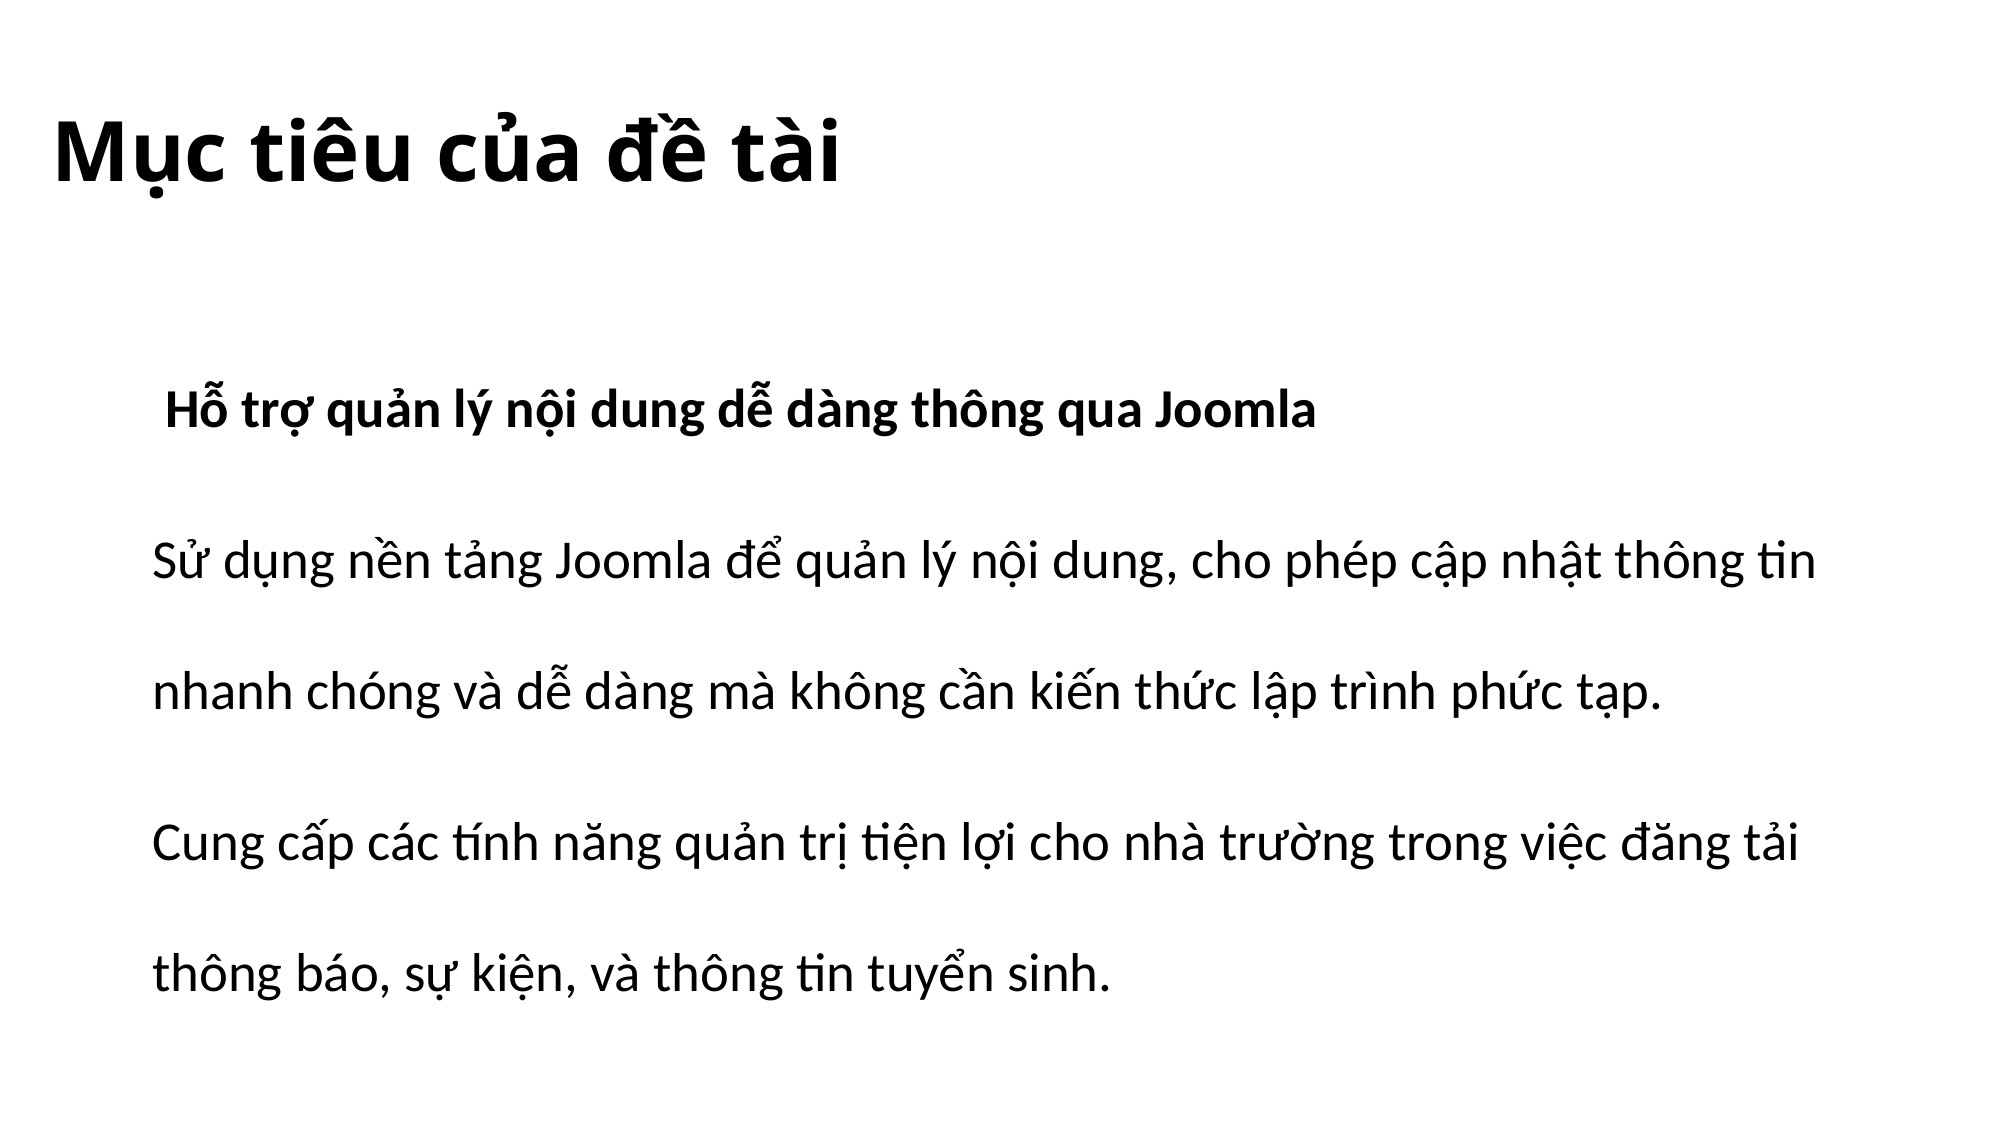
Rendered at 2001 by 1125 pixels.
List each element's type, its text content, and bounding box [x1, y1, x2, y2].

title Mục tiêu của đề tài [36, 46, 1762, 264]
list Hỗ trợ quản lý nội dung dễ dàng thông qua Joomla Sử dụng nền tảng Joomla để quản lý nội dung, cho phép cập nhật thông tin nhanh chóng và dễ dàng mà không cần kiến thức lập trình phức tạp. Cung cấp các tính năng quản trị tiện lợi cho nhà trường trong việc đăng tải thông báo, sự kiện, và thông tin tuyển sinh. [137, 299, 1863, 1014]
